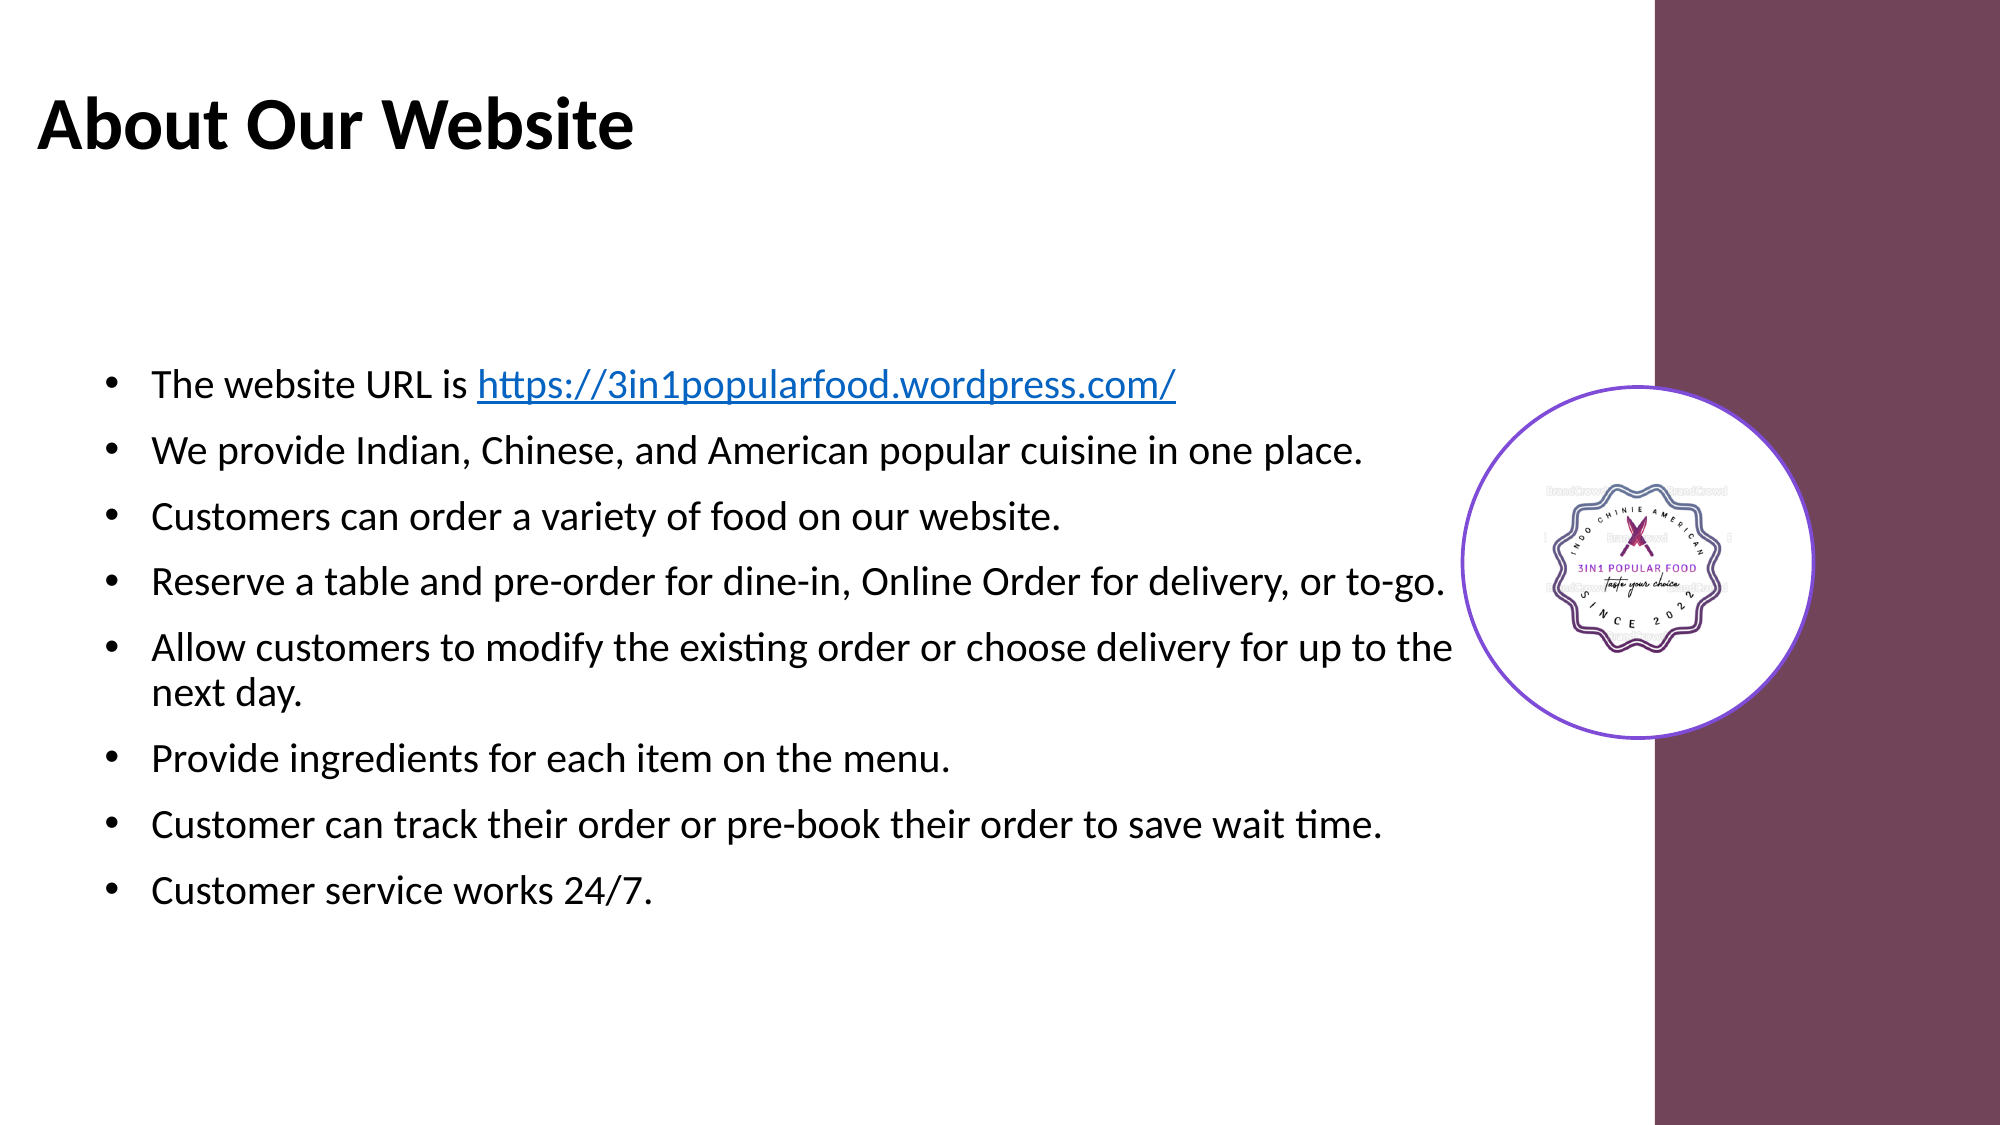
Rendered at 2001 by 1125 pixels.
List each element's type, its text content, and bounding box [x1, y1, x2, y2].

text_box [1461, 385, 1815, 740]
picture [1544, 468, 1732, 657]
list The website URL is https://3in1popularfood.wordpress.com/ We provide Indian, Chinese, and American popular cuisine in one place. Customers can order a variety of food on our website. Reserve a table and pre-order for dine-in, Online Order for delivery, or to-go. Allow customers to modify the existing order or choose delivery for up to the next day. Provide ingredients for each item on the menu. Customer can track their order or pre-book their order to save wait time. Customer service works 24/7. [89, 227, 1526, 1046]
title About Our Website [22, 16, 1249, 235]
text_box [1654, 0, 2000, 1125]
